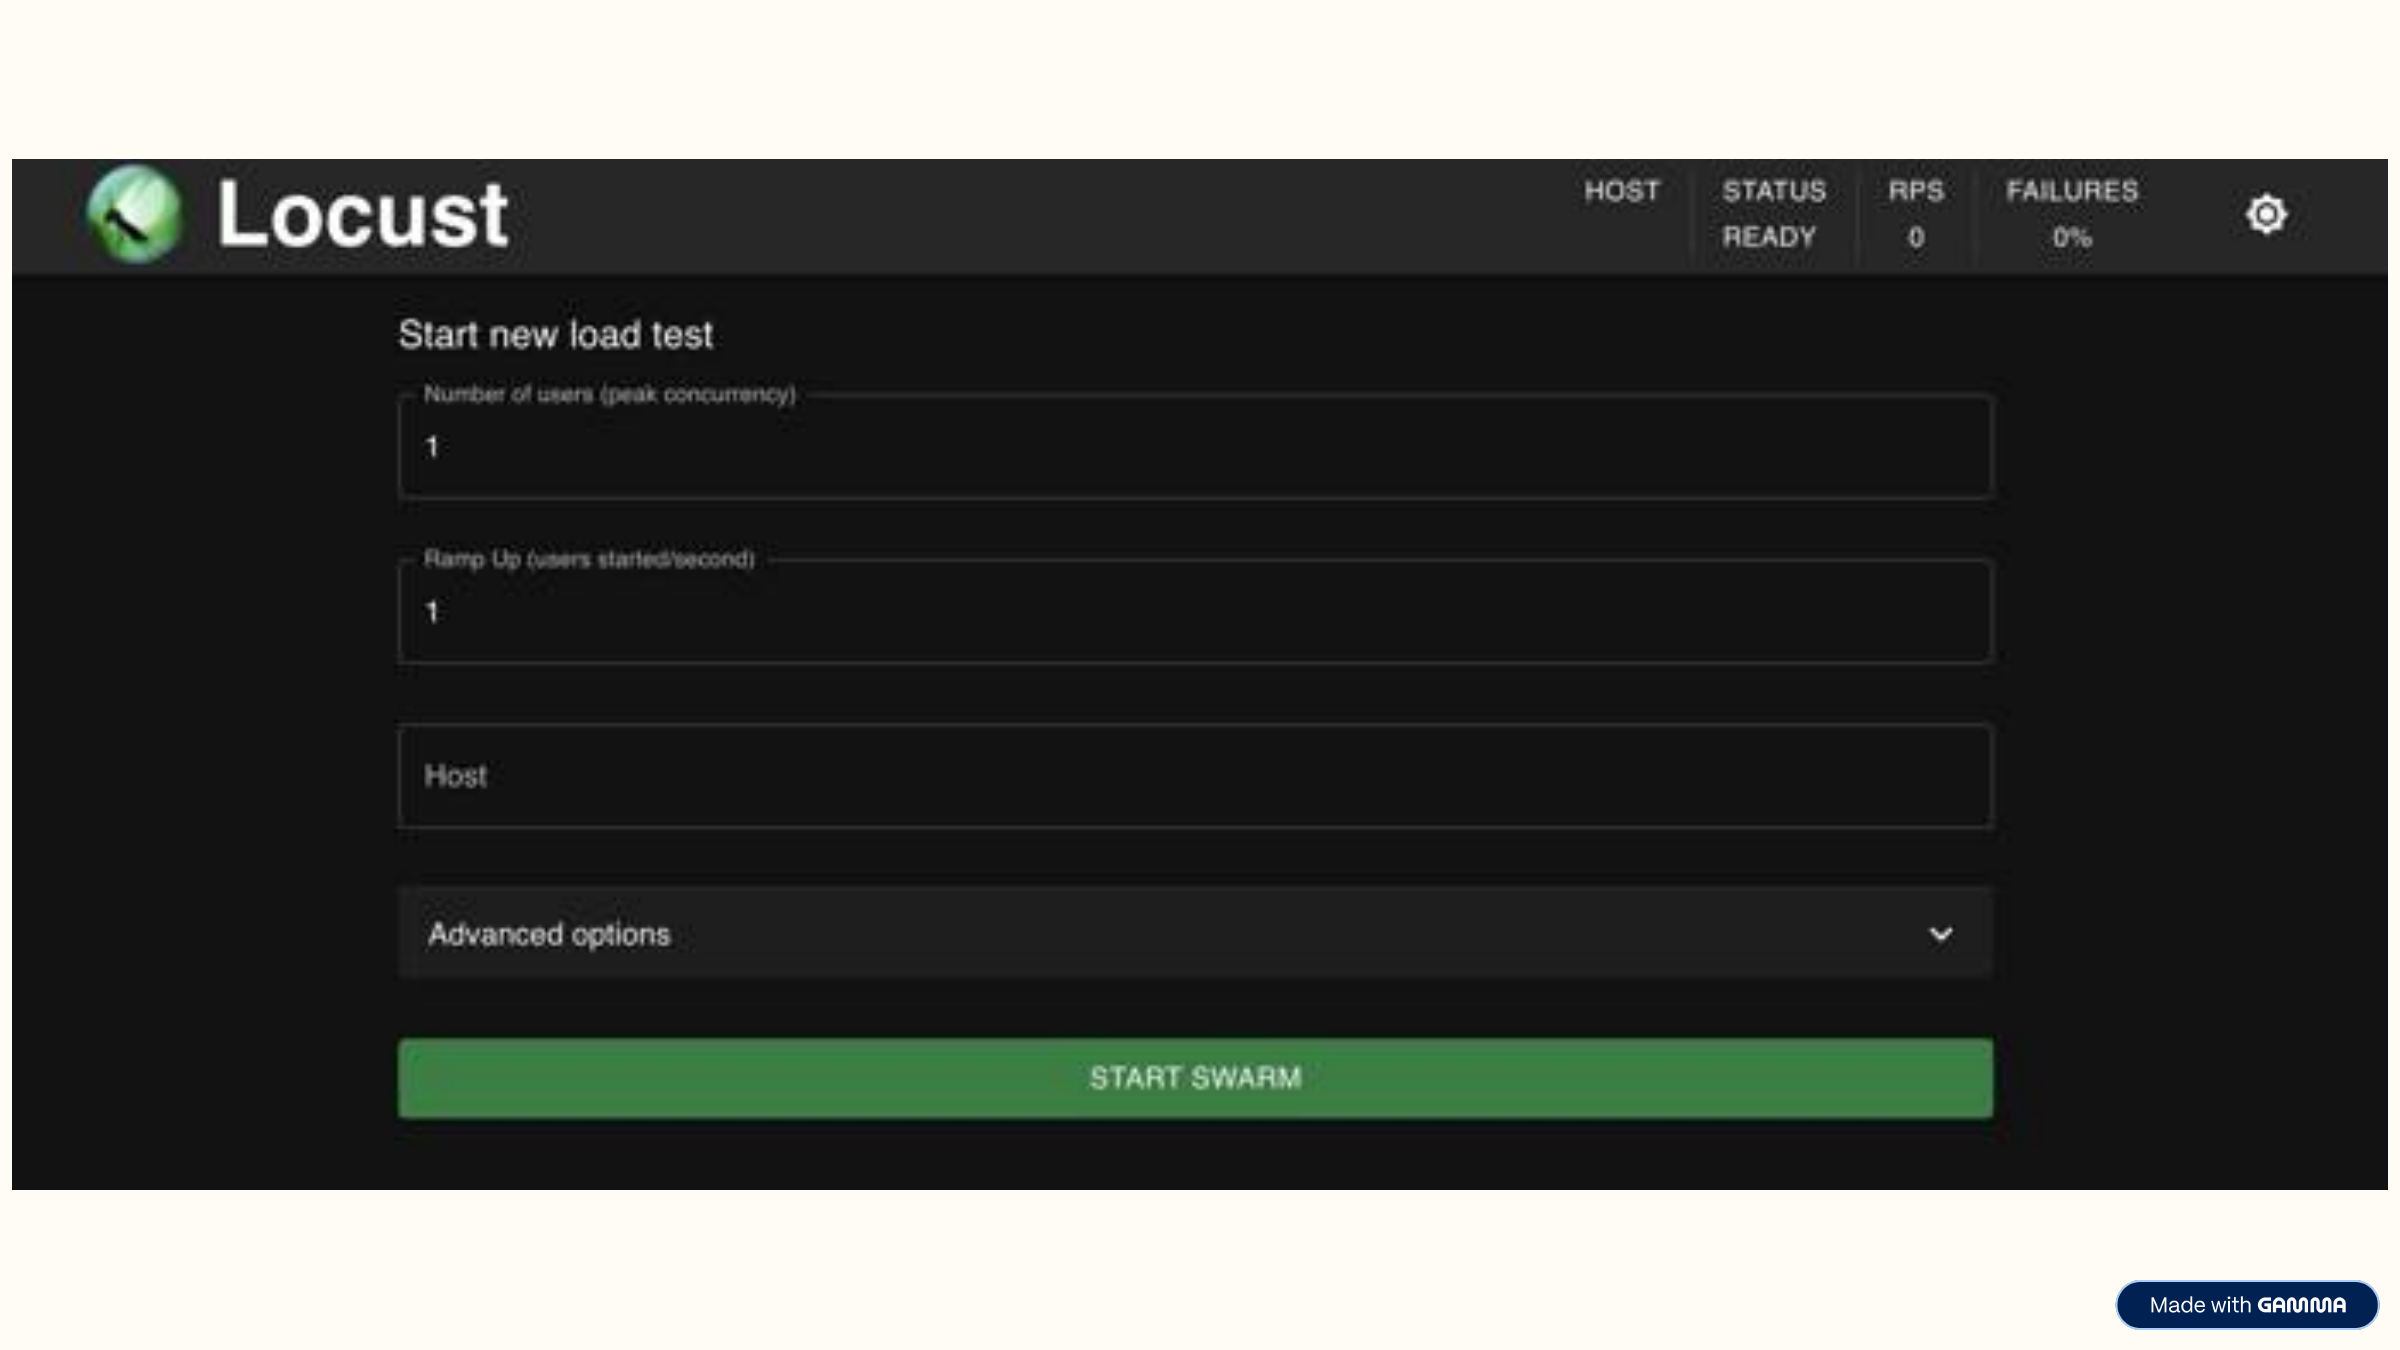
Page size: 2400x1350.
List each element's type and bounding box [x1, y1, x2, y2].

picture [12, 159, 2388, 1191]
picture [2106, 1271, 2389, 1339]
